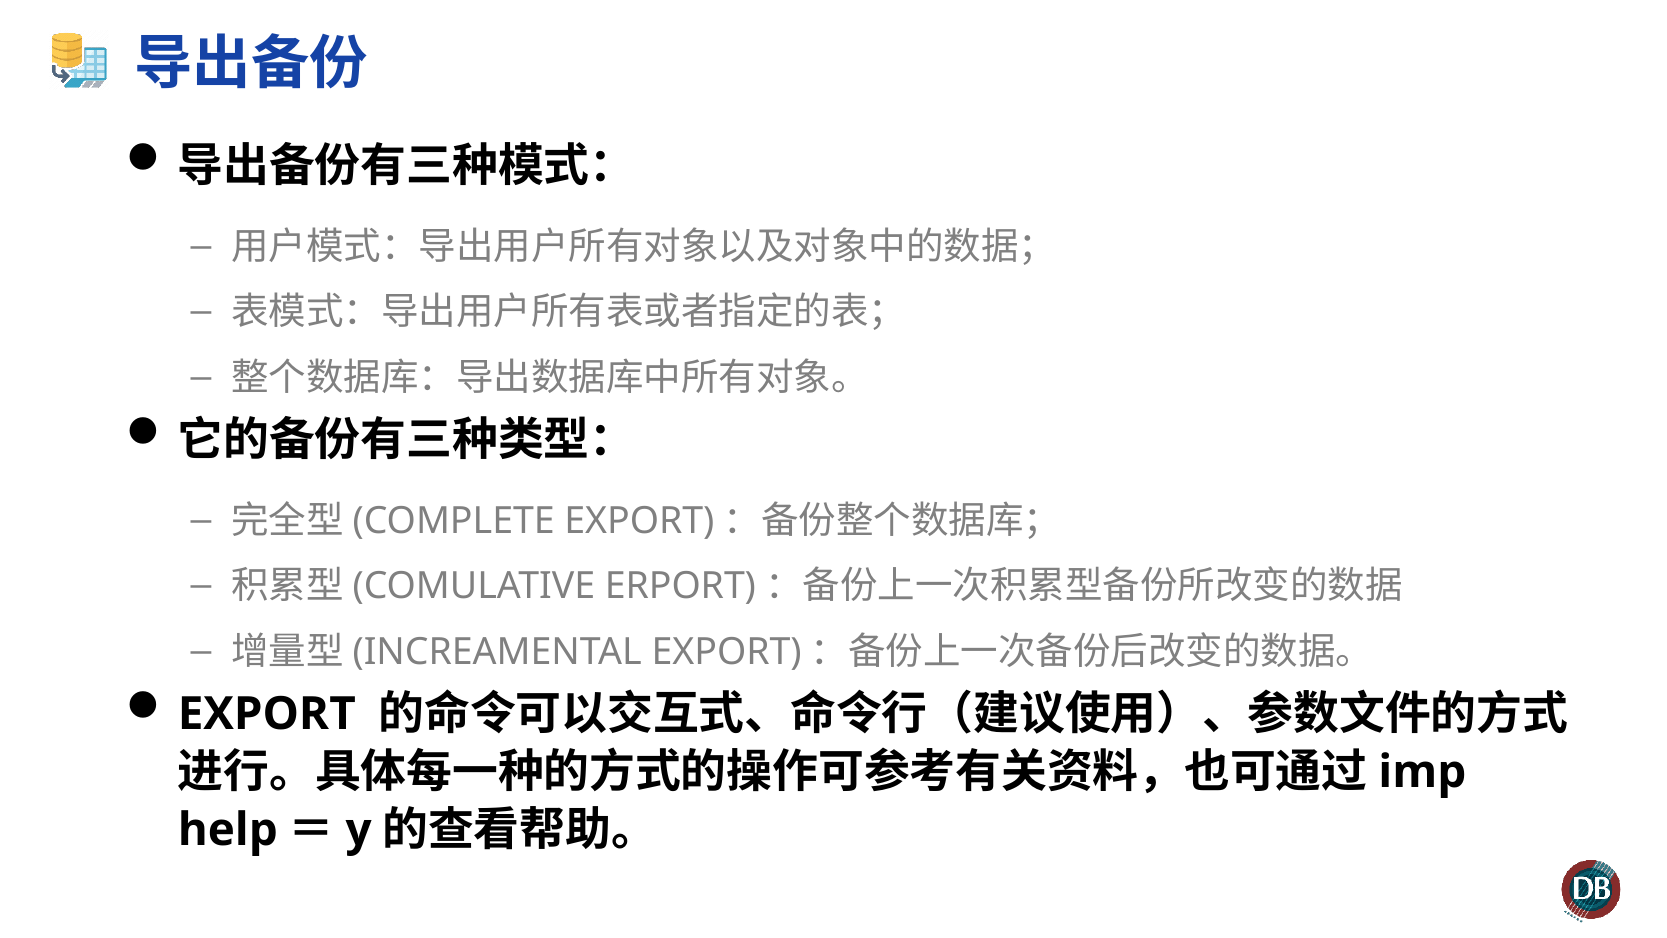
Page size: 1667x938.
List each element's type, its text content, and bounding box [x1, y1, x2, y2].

list 导出备份有三种模式： 用户模式：导出用户所有对象以及对象中的数据； 表模式：导出用户所有表或者指定的表； 整个数据库：导出数据库中所有对象。 它的备份有三种类型： 完全型(COMPLETE EXPORT)：备份整个数据库； 积累型(COMULATIVE ERPORT)：备份上一次积累型备份所改变的数据 增量型(INCREAMENTAL EXPORT)：备份上一次备份后改变的数据。 EXPORT 的命令可以交互式、命令行（建议使用）、参数文件的方式进行。具体每一种的方式的操作可参考有关资料，也可通过imp help＝y的查看帮助。 [112, 126, 1590, 861]
picture [1557, 858, 1623, 924]
picture [49, 30, 109, 90]
title 导出备份 [118, 17, 1590, 103]
